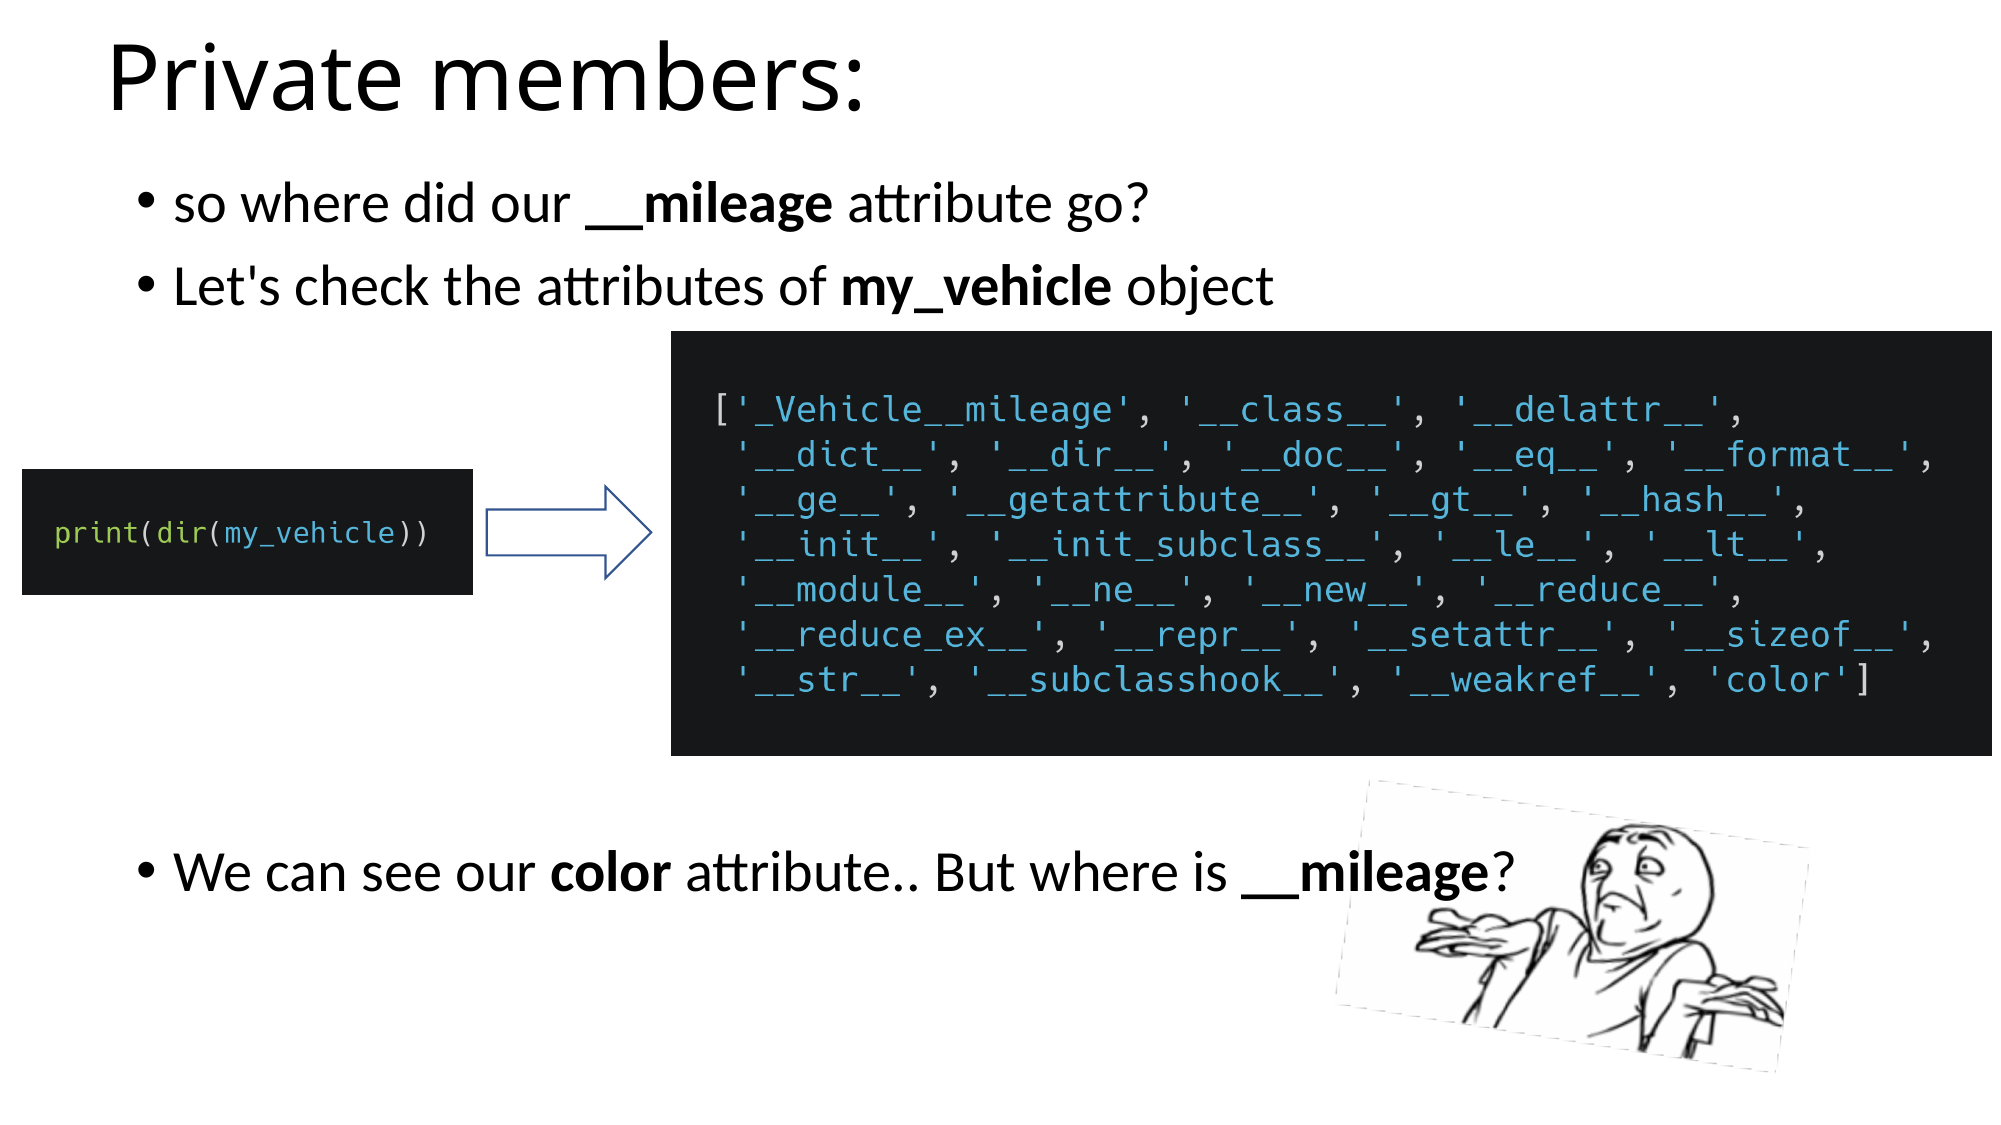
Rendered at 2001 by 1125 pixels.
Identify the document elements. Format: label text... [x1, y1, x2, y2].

picture [22, 469, 473, 595]
picture [1333, 789, 1806, 1074]
text_box [485, 484, 653, 581]
list so where did our __mileage attribute go? Let's check the attributes of my_vehicle object We can see our color attribute.. But where is __mileage? [121, 164, 1847, 1013]
title Private members: [90, 0, 1816, 190]
picture [671, 331, 1992, 756]
